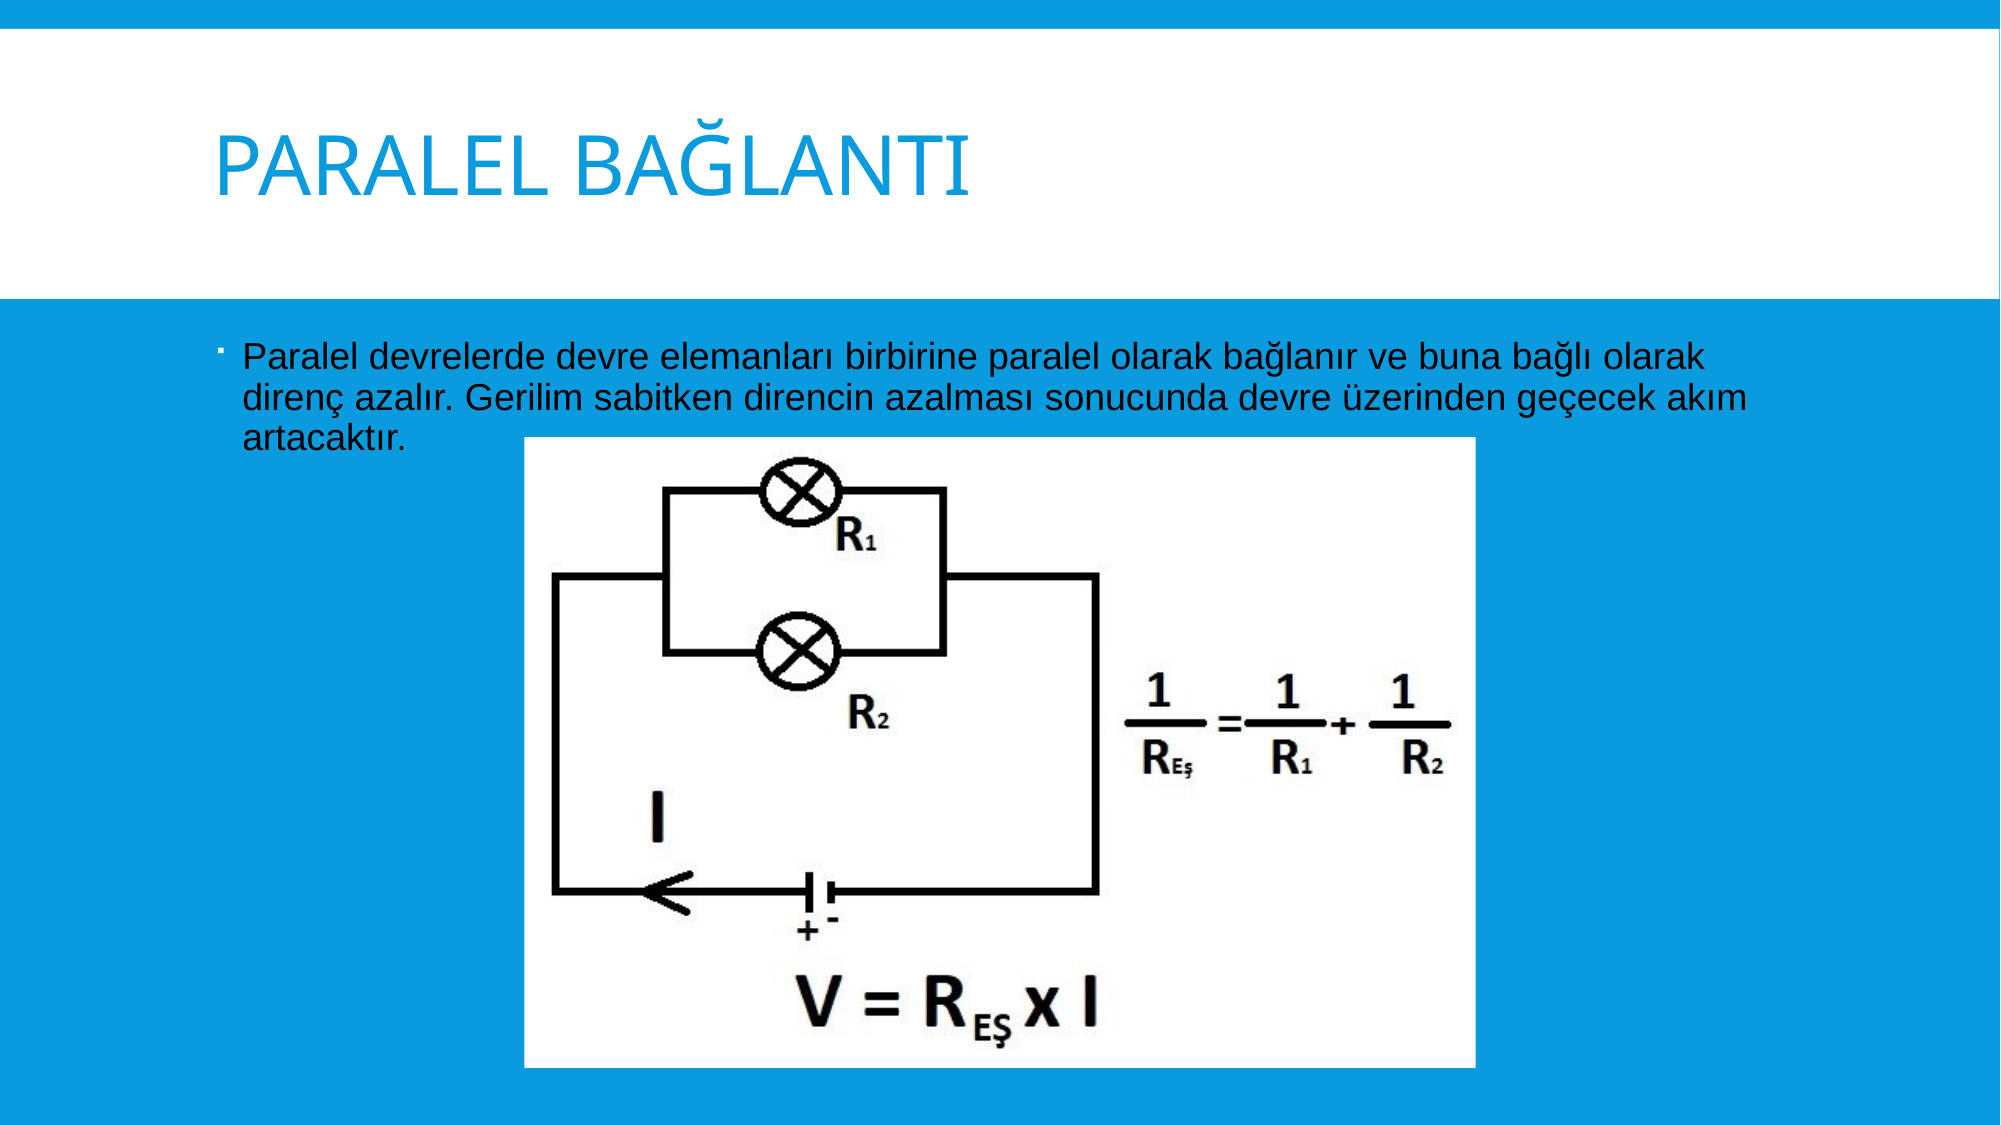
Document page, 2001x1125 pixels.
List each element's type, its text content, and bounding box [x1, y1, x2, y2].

list Paralel devrelerde devre elemanları birbirine paralel olarak bağlanır ve buna bağlı olarak direnç azalır. Gerilim sabitken direncin azalması sonucunda devre üzerinden geçecek akım artacaktır. [197, 329, 1803, 1020]
title Paralel bağlantı [197, 46, 1803, 295]
picture [525, 438, 1475, 1067]
